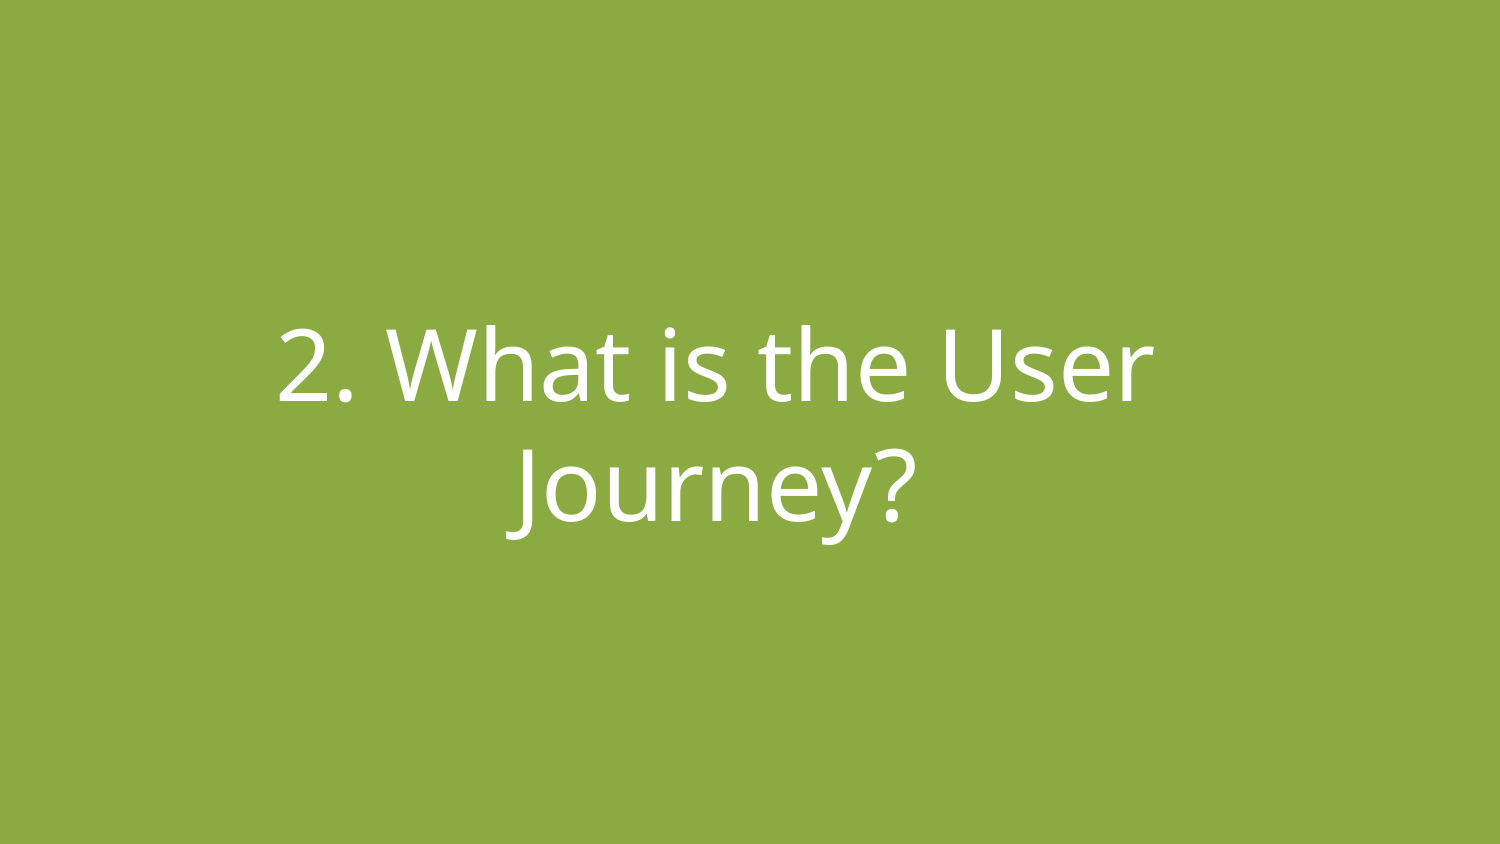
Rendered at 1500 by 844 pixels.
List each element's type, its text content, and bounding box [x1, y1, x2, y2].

text_box 2. What is the User Journey? [123, 253, 1309, 591]
